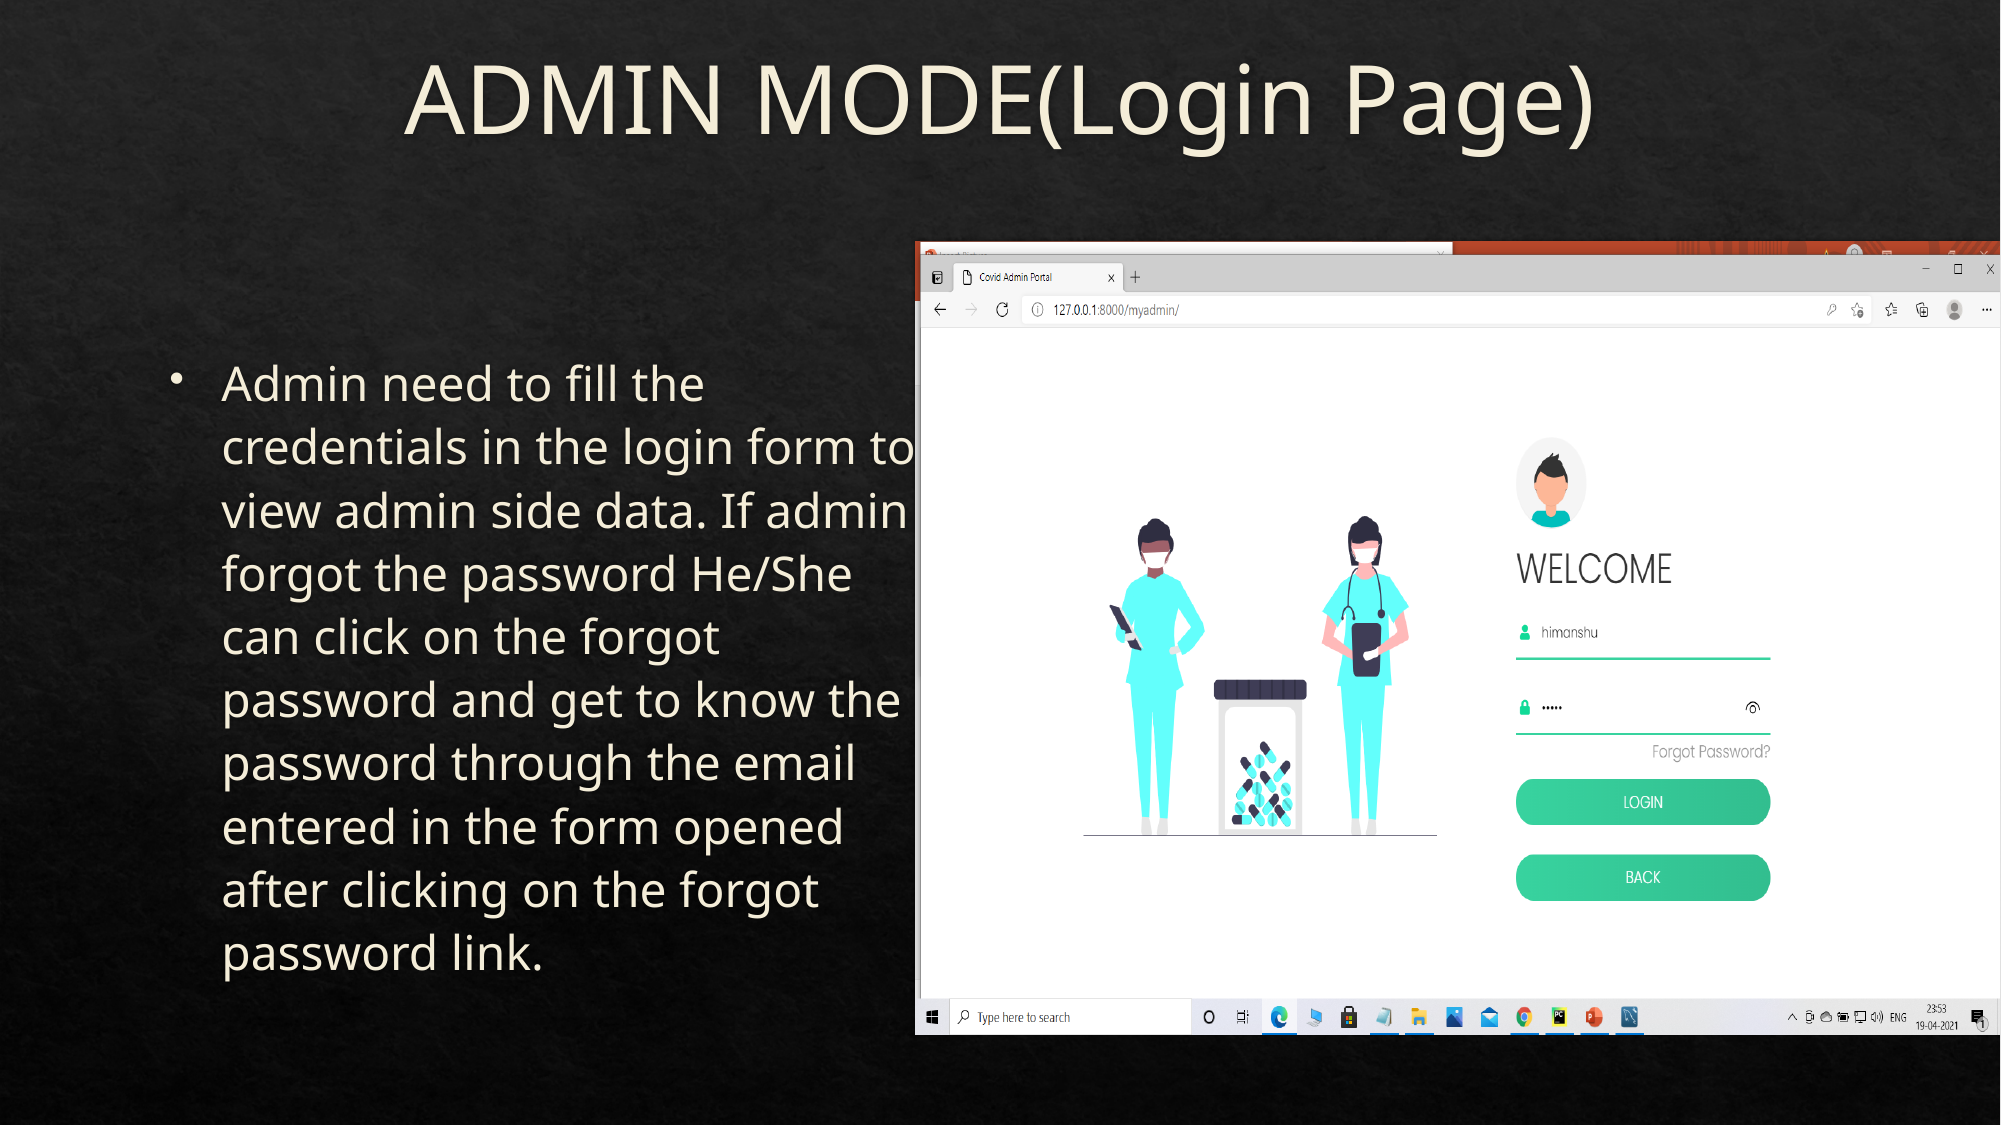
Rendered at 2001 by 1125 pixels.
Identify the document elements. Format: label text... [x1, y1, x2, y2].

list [914, 240, 2000, 1035]
list Admin need to fill the credentials in the login form to view admin side data. If admin forgot the password He/She can click on the forgot password and get to know the password through the email entered in the form opened after clicking on the forgot password link. [149, 340, 906, 935]
title ADMIN MODE(Login Page) [150, 0, 1850, 207]
